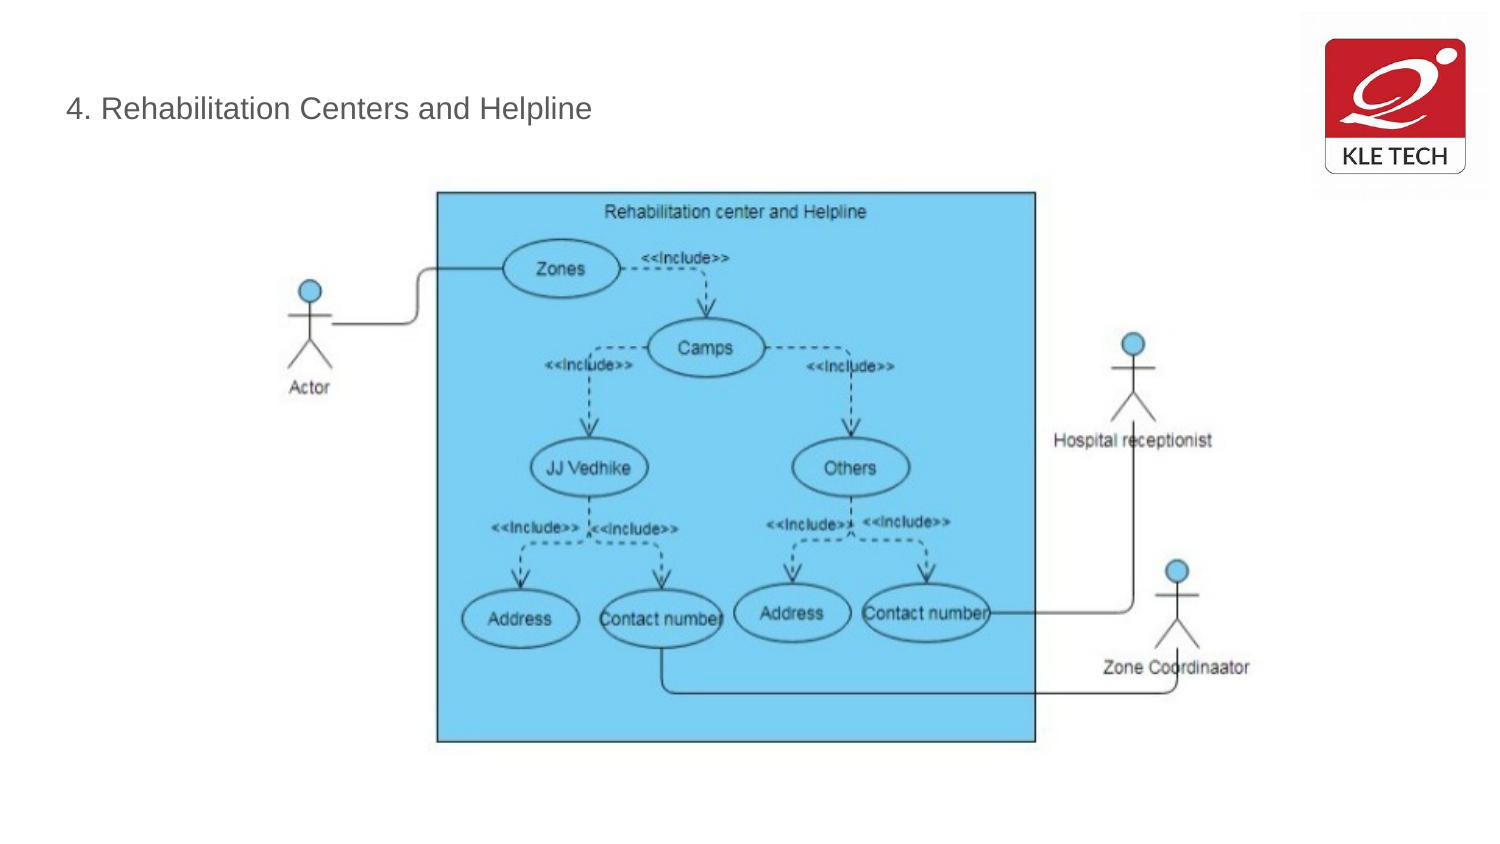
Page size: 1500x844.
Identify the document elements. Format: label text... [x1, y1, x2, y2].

title 4. Rehabilitation Centers and Helpline [51, 72, 1290, 141]
picture [203, 11, 1490, 807]
